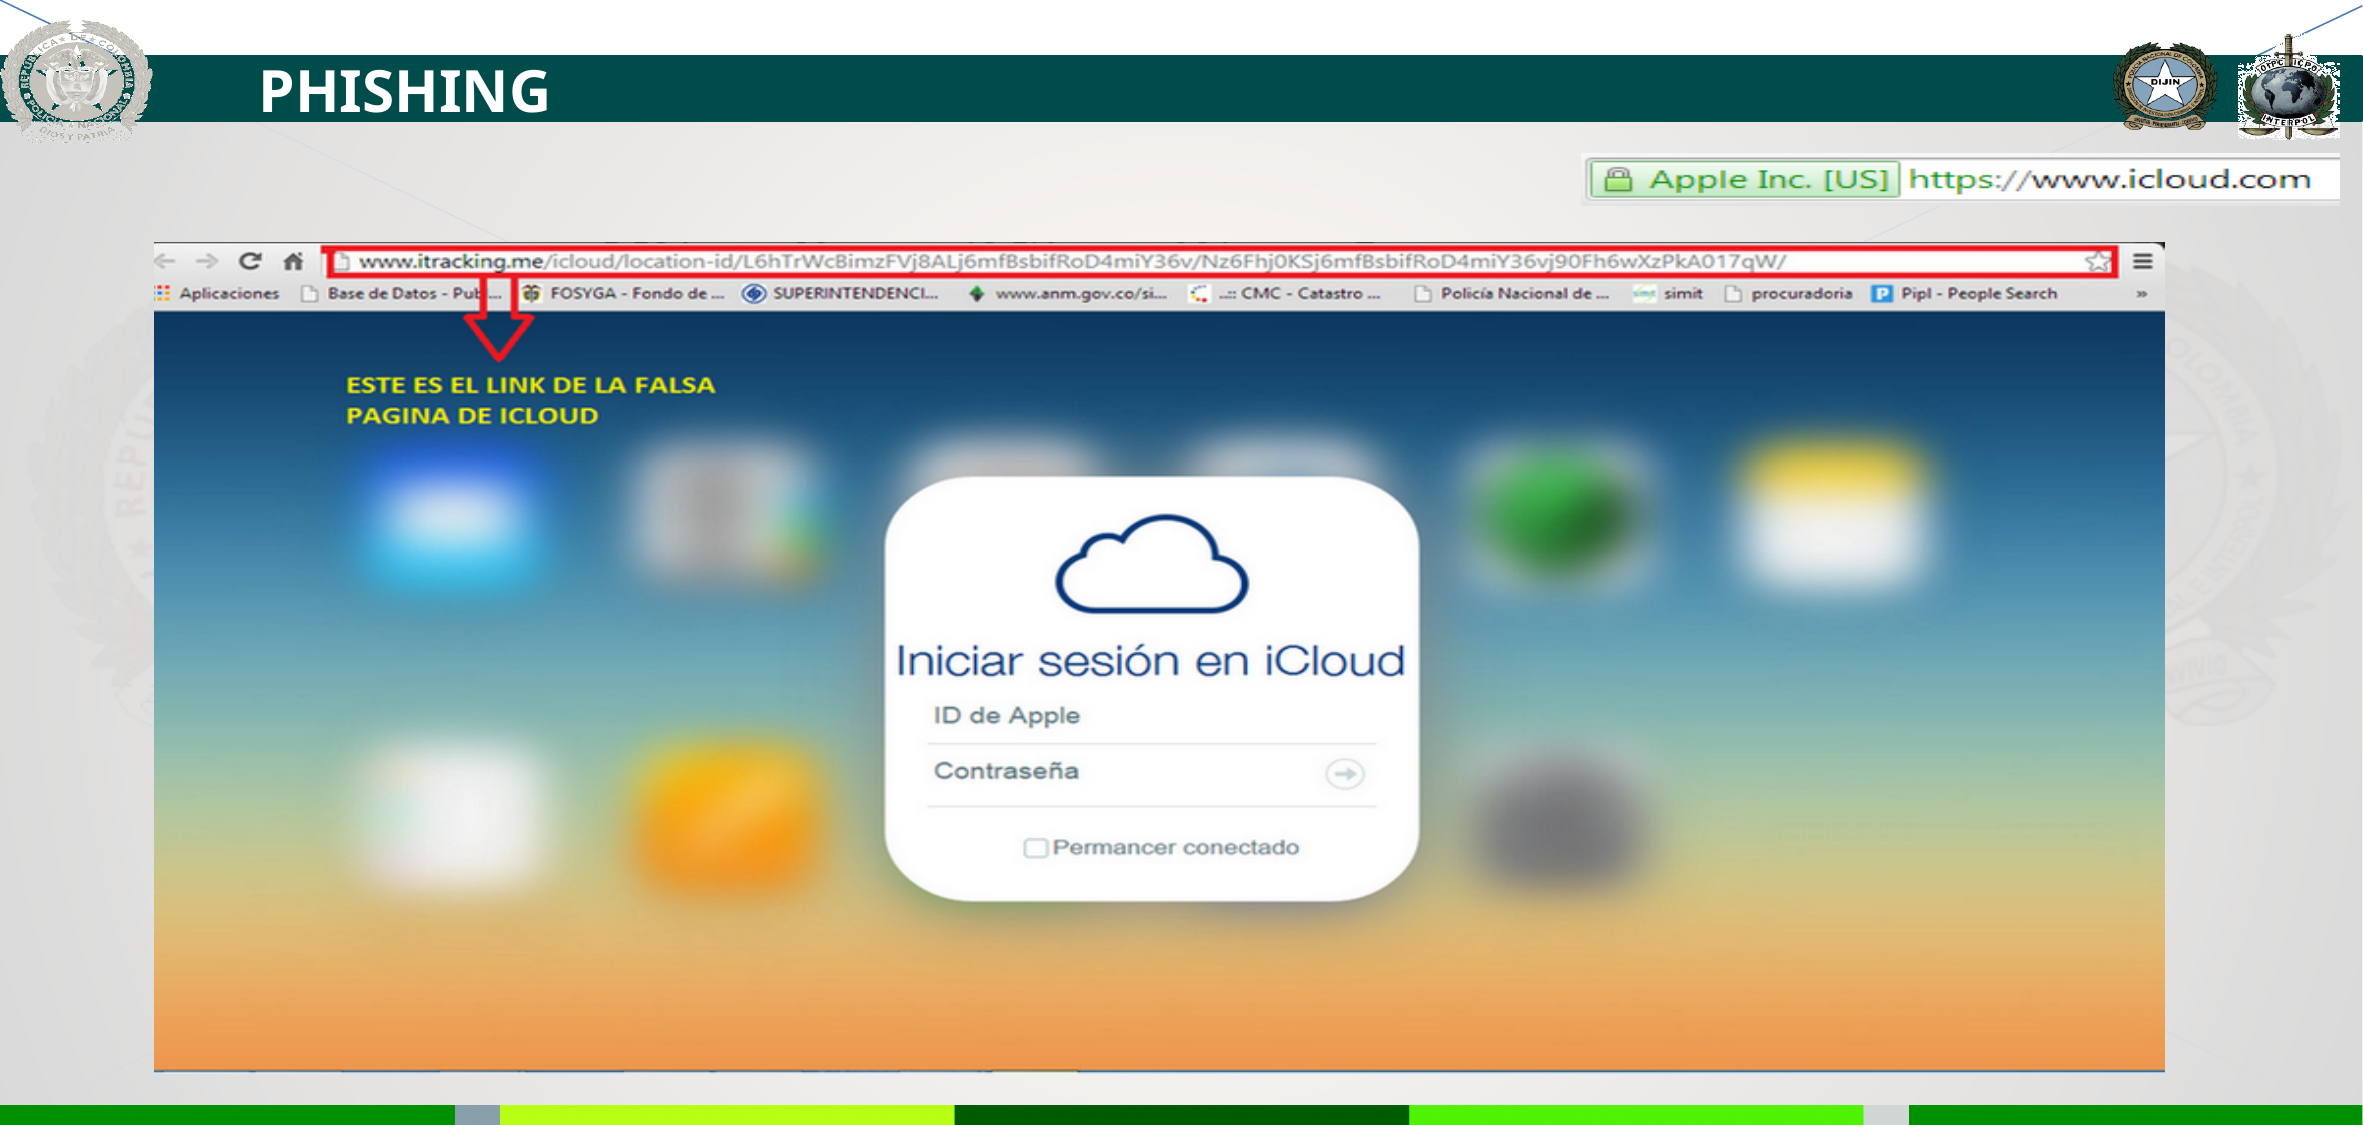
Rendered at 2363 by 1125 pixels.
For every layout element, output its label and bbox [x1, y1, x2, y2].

picture [2238, 33, 2340, 140]
picture [2112, 42, 2218, 131]
picture [1581, 153, 2340, 206]
picture [0, 1105, 2363, 1125]
text_box [0, 5, 2363, 1104]
picture [154, 242, 2166, 1075]
picture [0, 18, 161, 155]
